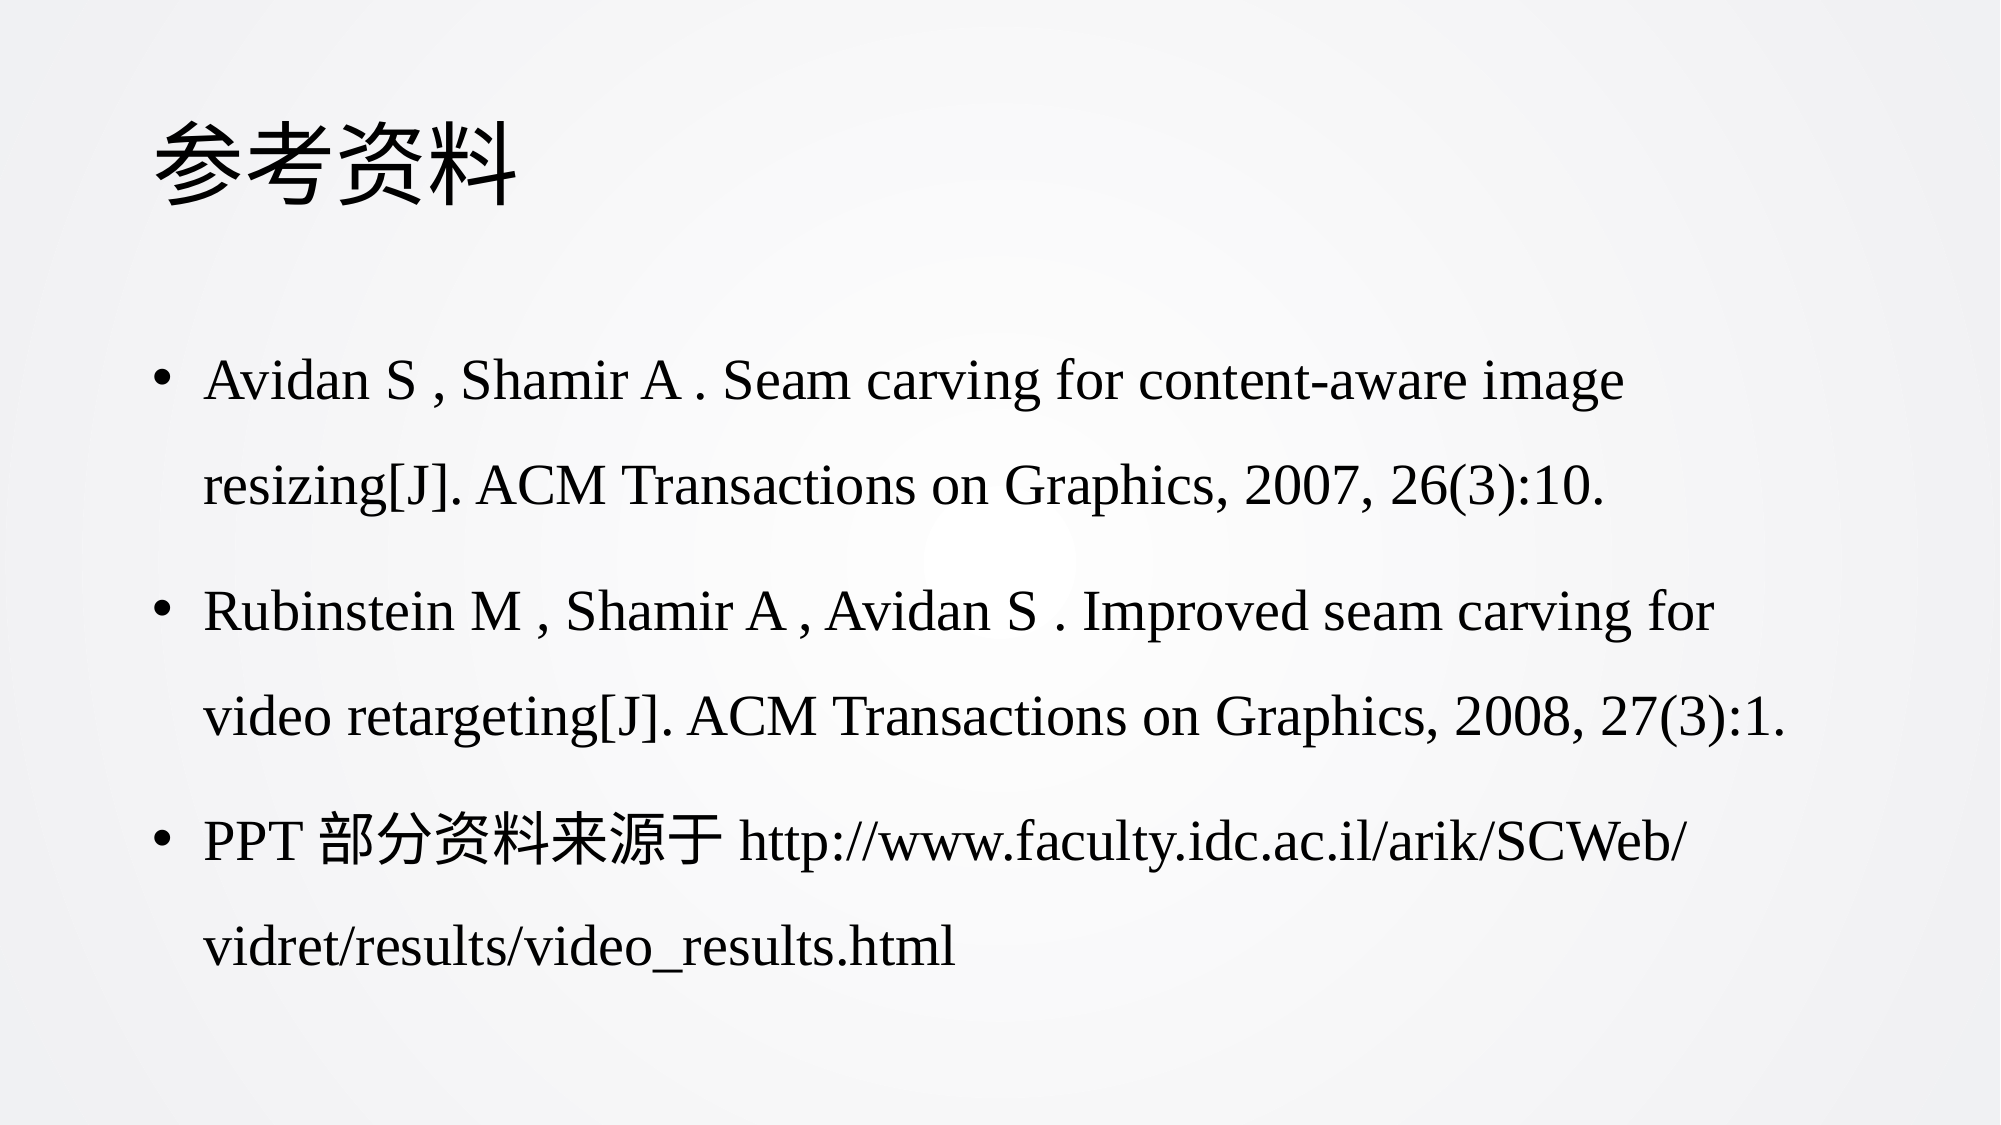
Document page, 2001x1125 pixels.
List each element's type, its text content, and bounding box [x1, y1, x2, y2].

title 参考资料 [137, 59, 1863, 278]
list Avidan S , Shamir A . Seam carving for content-aware image resizing[J]. ACM Transactions on Graphics, 2007, 26(3):10. Rubinstein M , Shamir A , Avidan S . Improved seam carving for video retargeting[J]. ACM Transactions on Graphics, 2008, 27(3):1. PPT部分资料来源于http://www.faculty.idc.ac.il/arik/SCWeb/vidret/results/video_results.html [137, 299, 1863, 1014]
